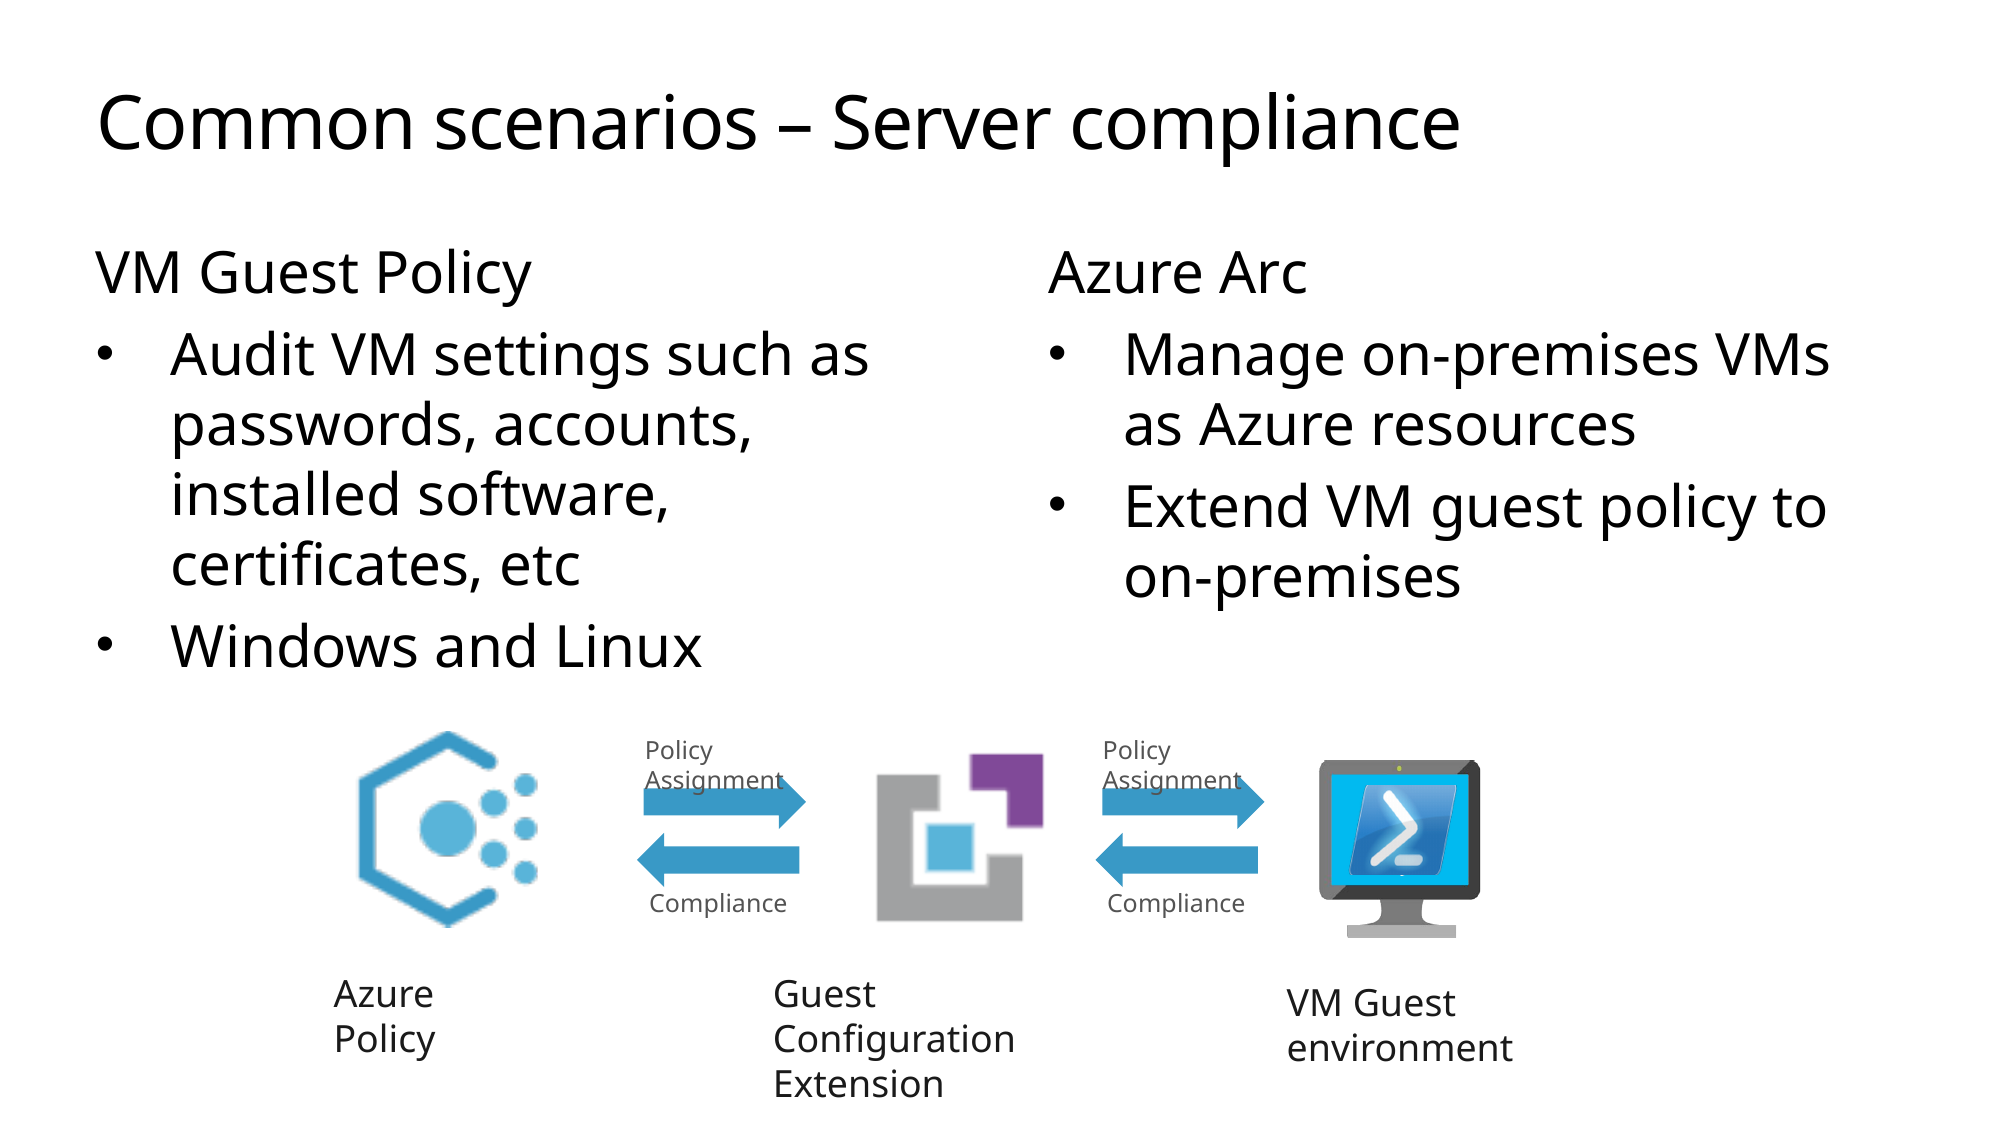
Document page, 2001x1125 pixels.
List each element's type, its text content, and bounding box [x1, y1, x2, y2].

list VM Guest Policy Audit VM settings such as passwords, accounts, installed software, certificates, etc Windows and Linux [95, 235, 951, 618]
text_box [1094, 832, 1257, 880]
text_box Guest Configuration Extension [758, 962, 1136, 1113]
text_box [642, 802, 807, 830]
text_box Policy Assignment [1088, 727, 1329, 802]
picture [839, 741, 1062, 947]
picture [348, 731, 549, 929]
text_box Compliance [1092, 880, 1257, 926]
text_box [1257, 760, 1542, 938]
title Common scenarios – Server compliance [96, 75, 1904, 166]
text_box [636, 832, 801, 880]
text_box Policy Assignment [630, 727, 871, 802]
list Azure Arc Manage on-premises VMs as Azure resources Extend VM guest policy to on-premises [1048, 235, 1905, 618]
text_box [1101, 802, 1257, 830]
text_box Compliance [634, 880, 839, 926]
text_box VM Guest environment [1271, 971, 1701, 1076]
text_box Azure Policy [318, 962, 560, 1068]
